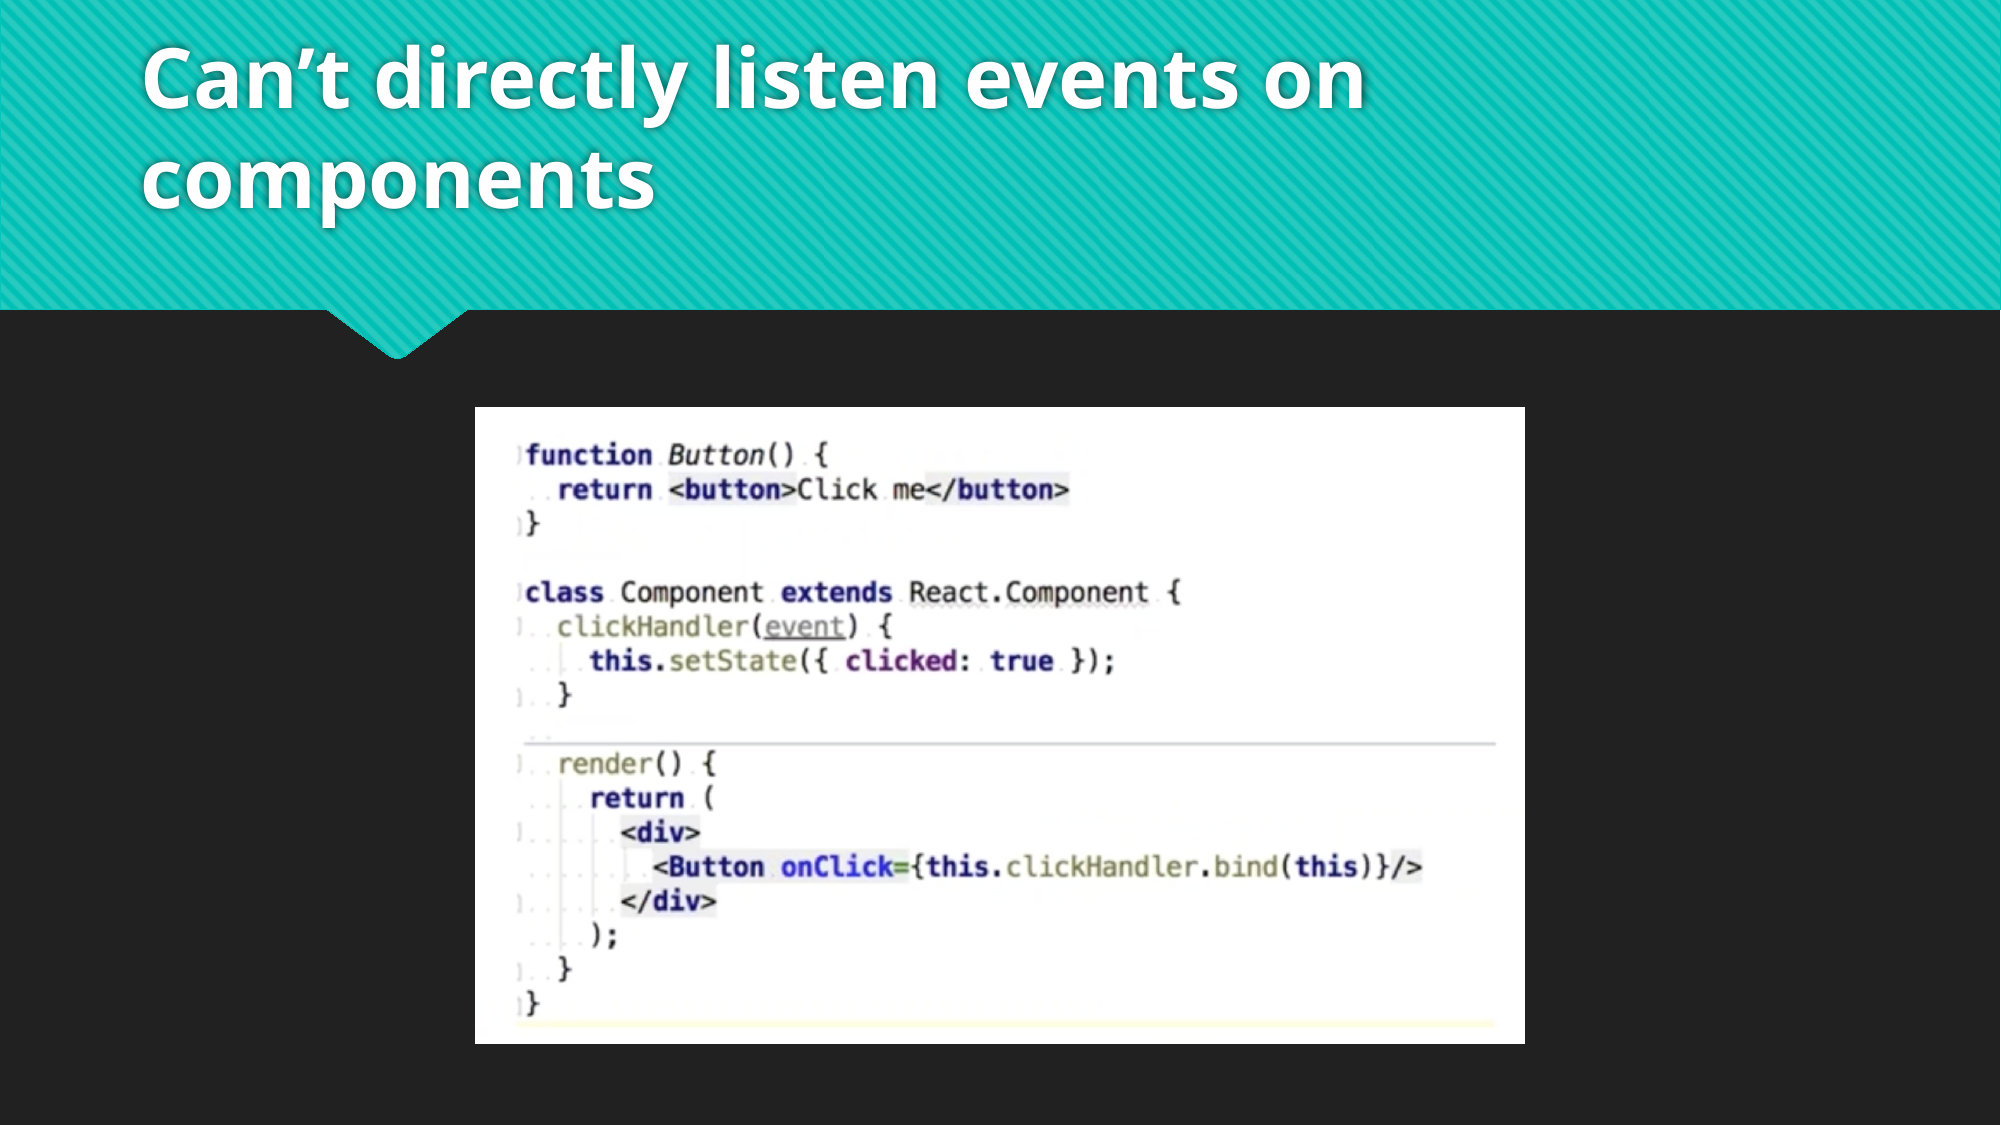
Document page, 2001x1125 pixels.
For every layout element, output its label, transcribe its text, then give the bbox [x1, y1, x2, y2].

title Can’t directly listen events on components [132, 72, 1868, 234]
picture [1, 0, 2000, 358]
picture [475, 407, 1525, 1044]
